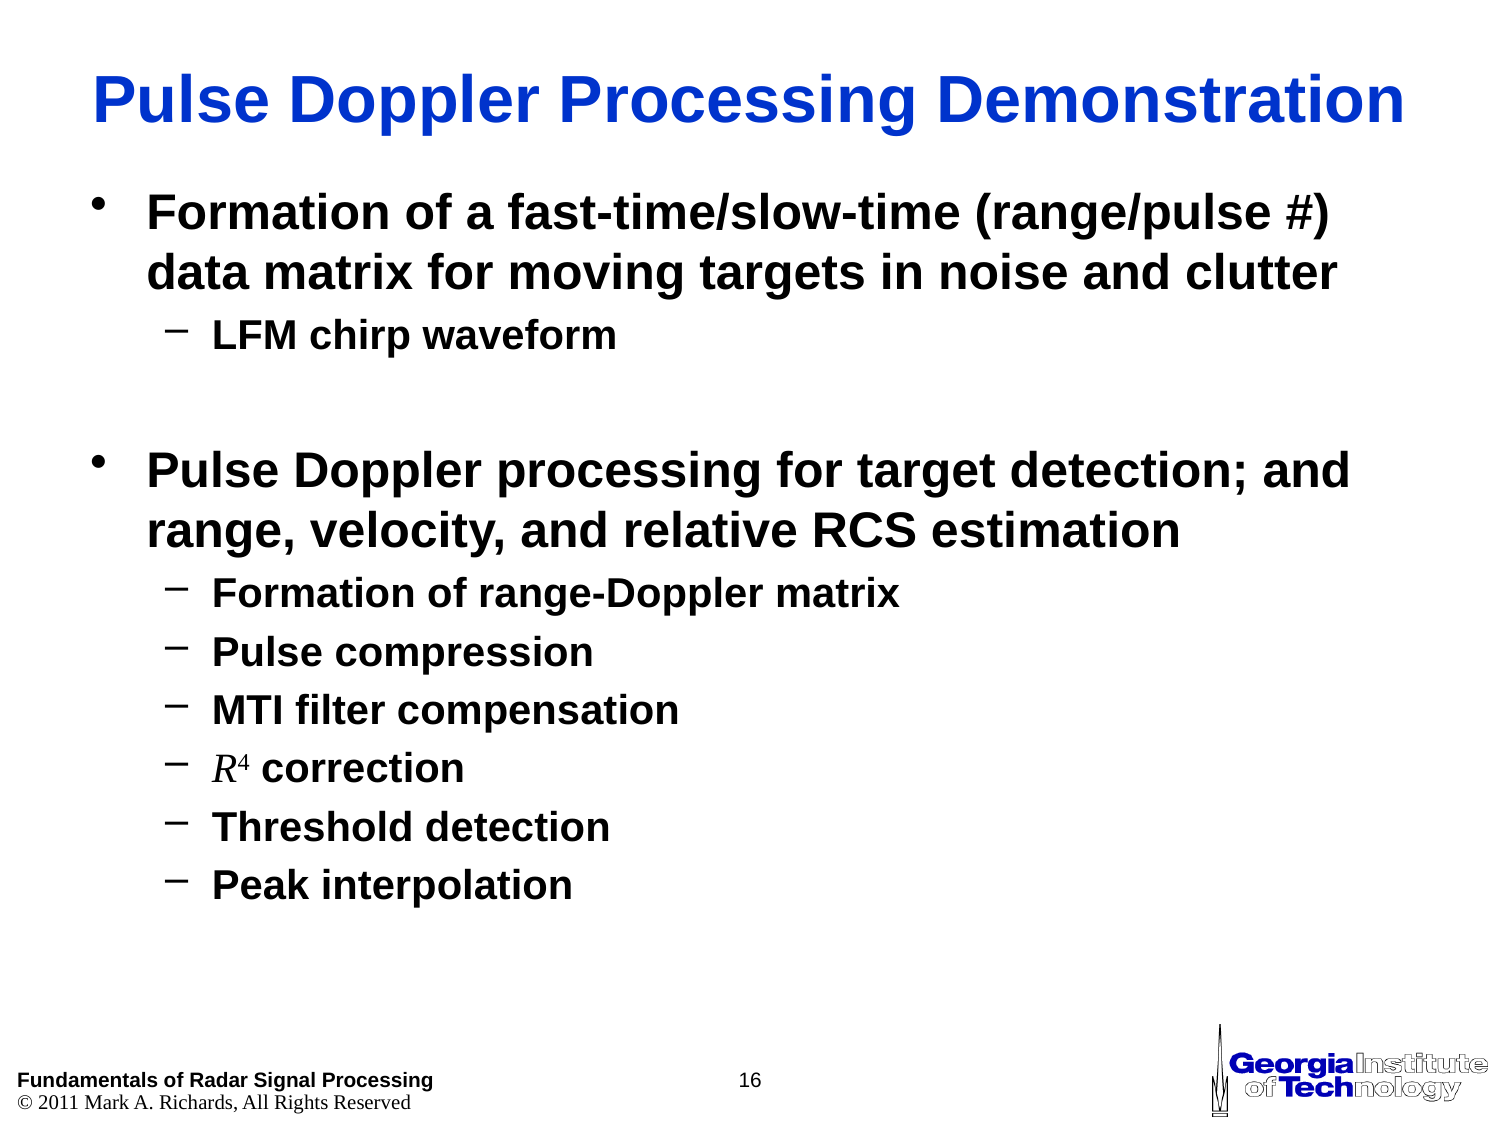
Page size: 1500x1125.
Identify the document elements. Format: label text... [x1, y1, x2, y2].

slide_number 16 [574, 1059, 926, 1113]
picture [1212, 1024, 1488, 1117]
title Pulse Doppler Processing Demonstration [74, 30, 1426, 161]
list Formation of a fast-time/slow-time (range/pulse #) data matrix for moving targets in noise and clutter LFM chirp waveform Pulse Doppler processing for target detection; and range, velocity, and relative RCS estimation Formation of range-Doppler matrix Pulse compression MTI filter compensation R4 correction Threshold detection Peak interpolation [74, 171, 1426, 915]
